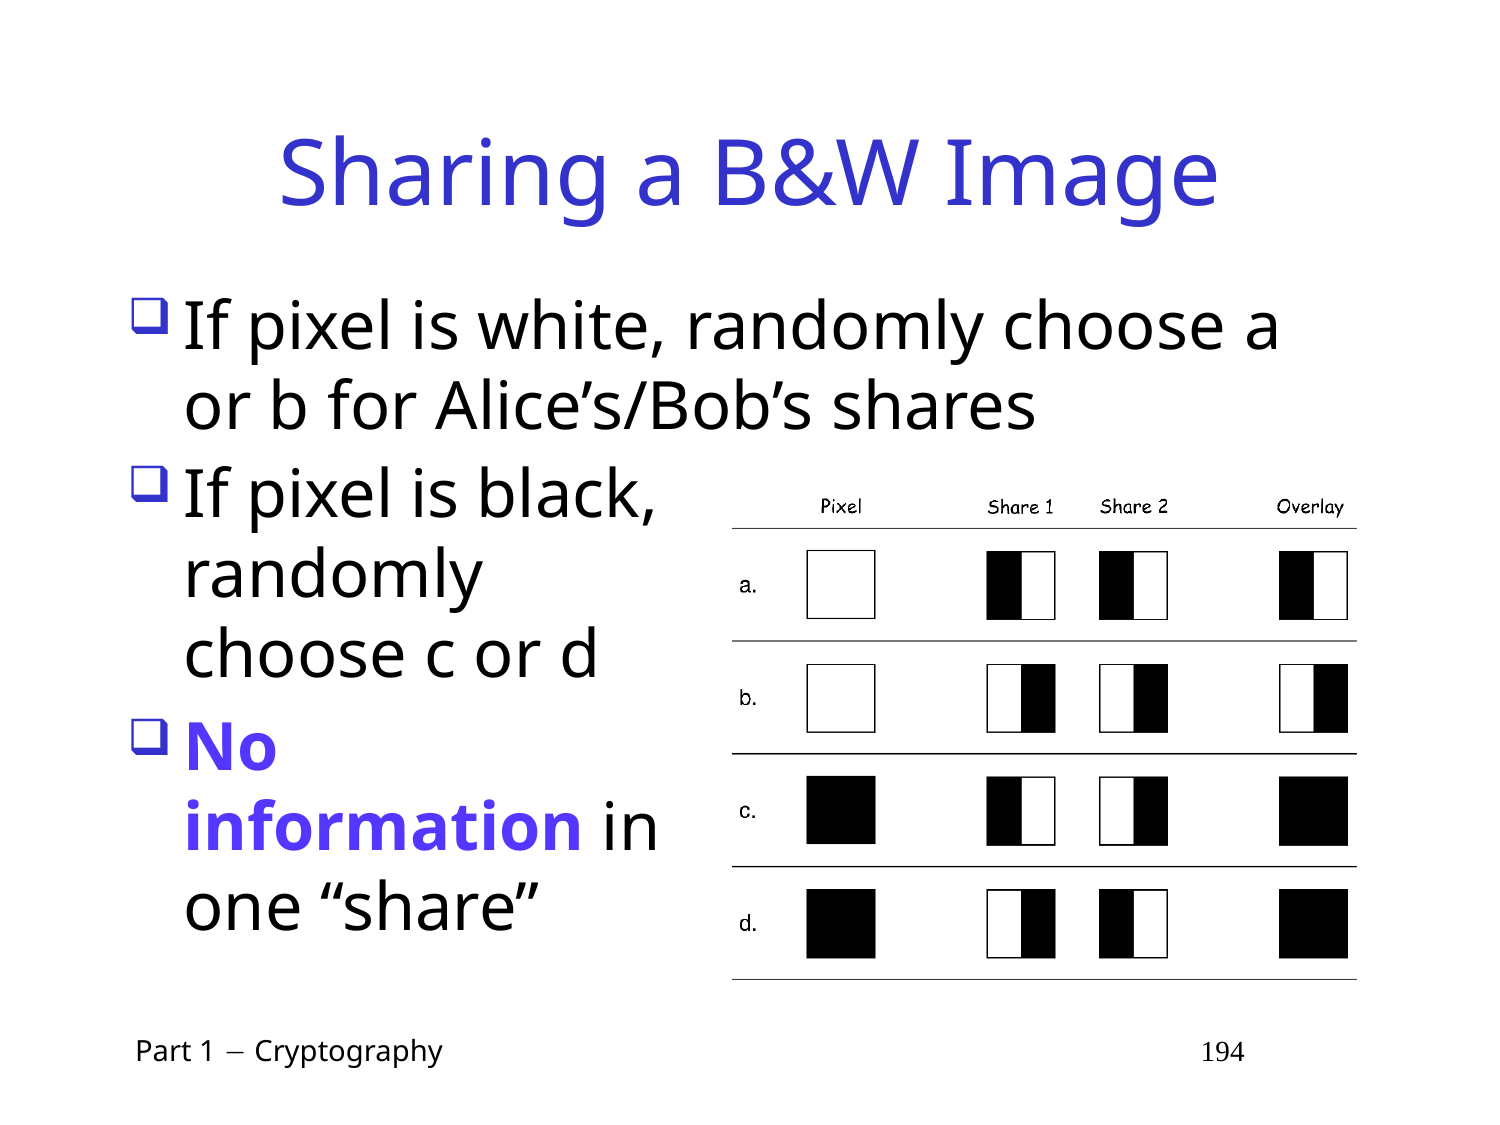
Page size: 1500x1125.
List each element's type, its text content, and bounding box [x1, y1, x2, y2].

title Sharing a B&W Image [112, 74, 1388, 263]
list If pixel is white, randomly choose a or b for Alice’s/Bob’s shares [112, 274, 1363, 473]
footer Part 1  Cryptography 194 [112, 1024, 1401, 1101]
text_box If pixel is black, randomly choose c or d No information in one “share” [112, 350, 700, 975]
picture [675, 474, 1426, 1007]
